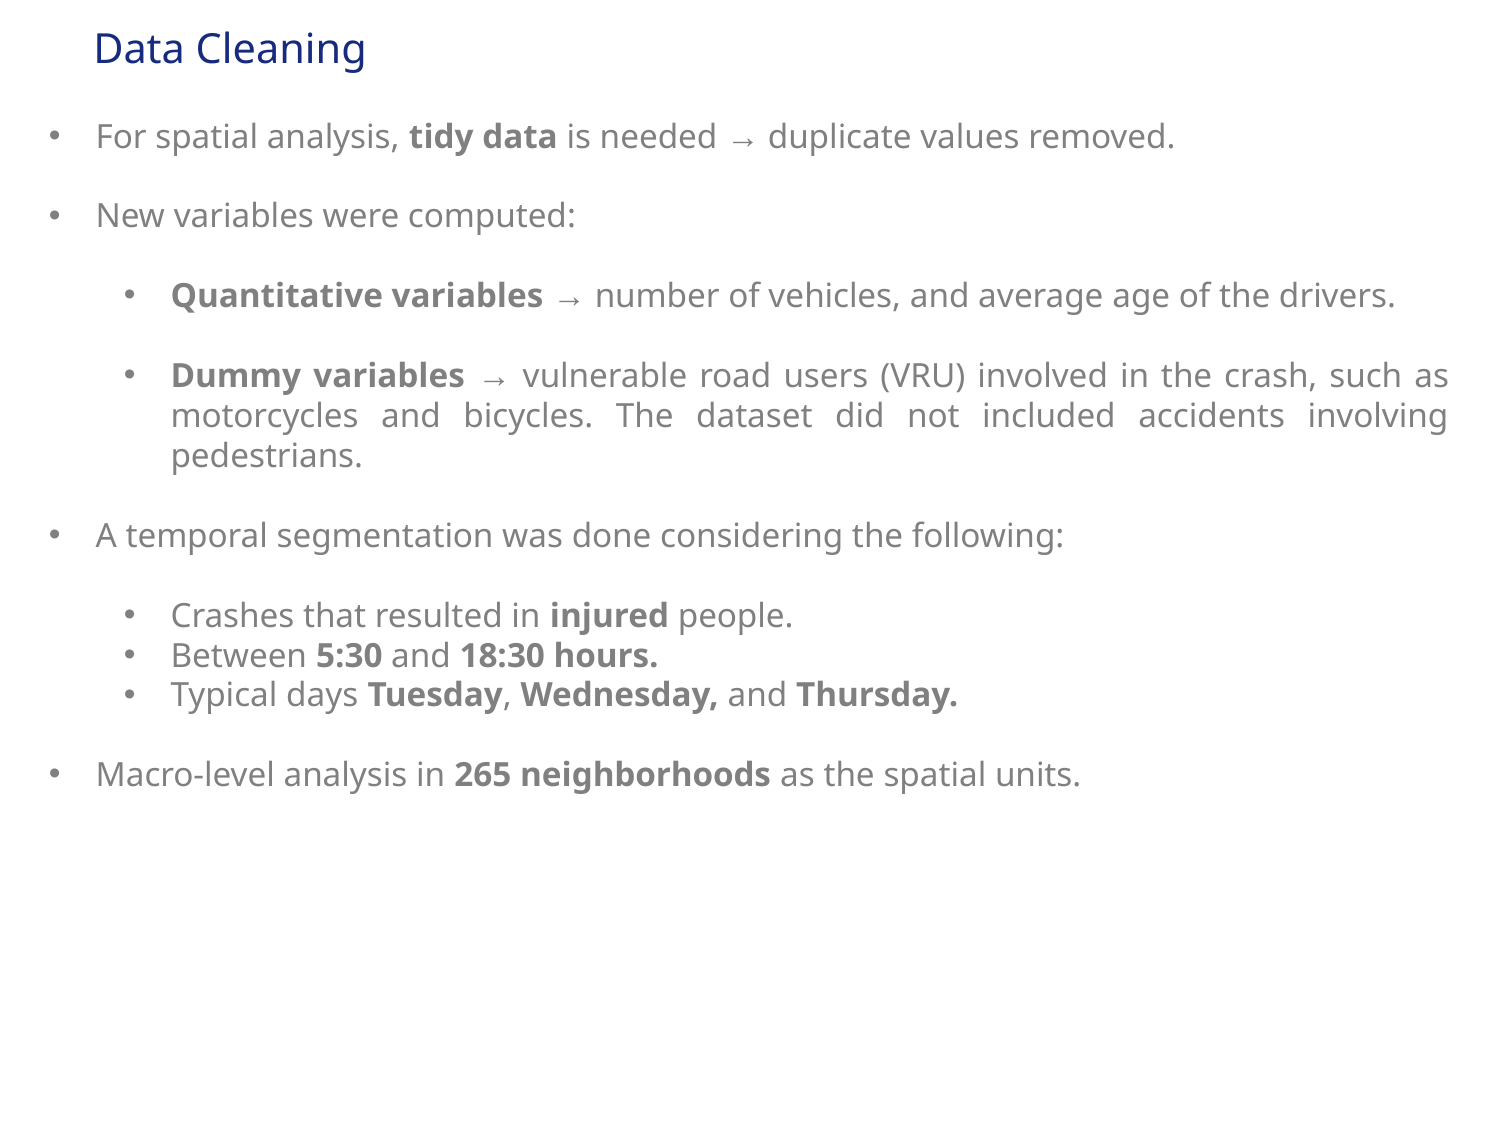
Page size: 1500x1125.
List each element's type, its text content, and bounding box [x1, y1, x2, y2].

text_box For spatial analysis, tidy data is needed → duplicate values removed. New variables were computed: Quantitative variables → number of vehicles, and average age of the drivers. Dummy variables → vulnerable road users (VRU) involved in the crash, such as motorcycles and bicycles. The dataset did not included accidents involving pedestrians. A temporal segmentation was done considering the following: Crashes that resulted in injured people. Between 5:30 and 18:30 hours. Typical days Tuesday, Wednesday, and Thursday. Macro-level analysis in 265 neighborhoods as the spatial units. [34, 107, 1466, 801]
text_box Data Cleaning [78, 14, 1163, 80]
